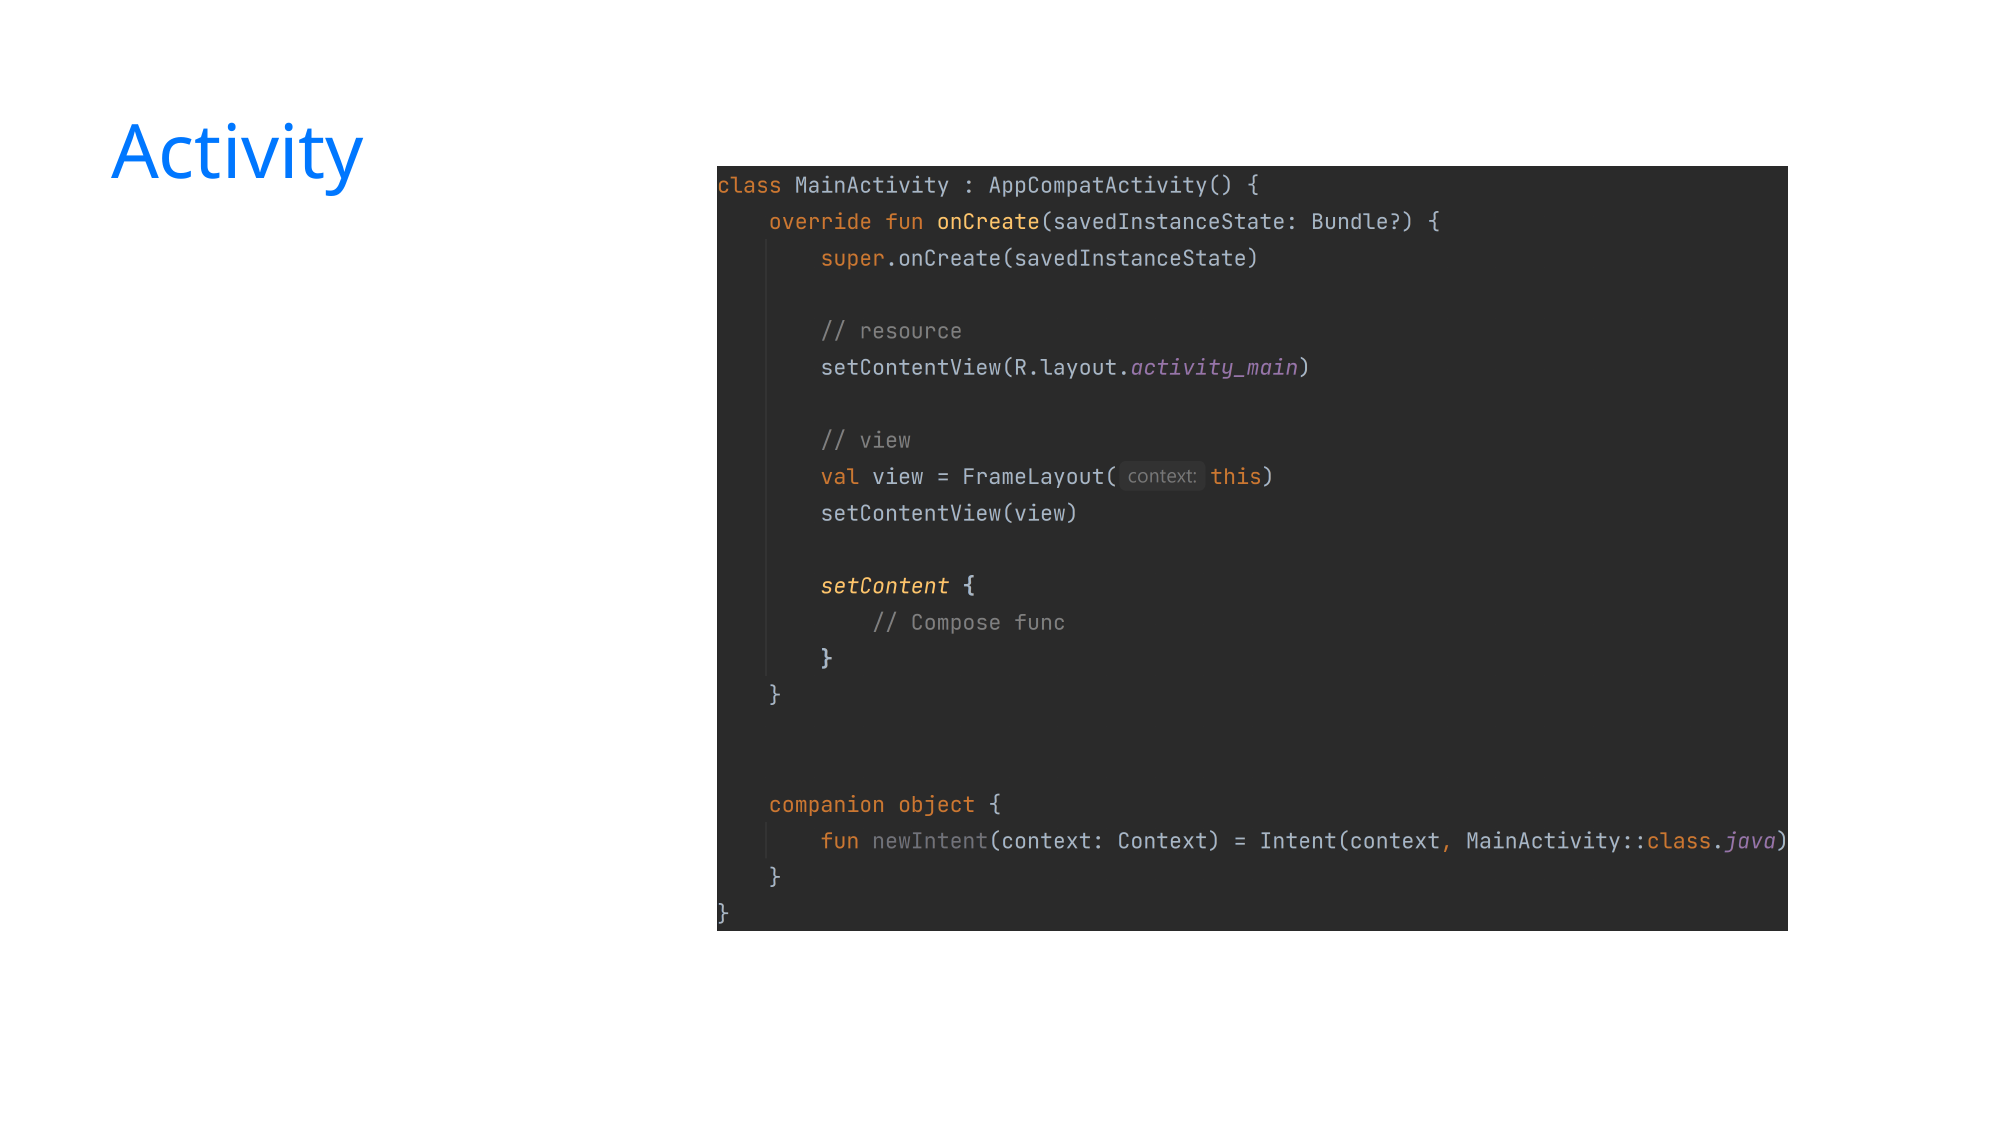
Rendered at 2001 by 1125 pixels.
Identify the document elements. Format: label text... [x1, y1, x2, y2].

picture [717, 166, 1788, 931]
title Activity [111, 113, 1892, 220]
